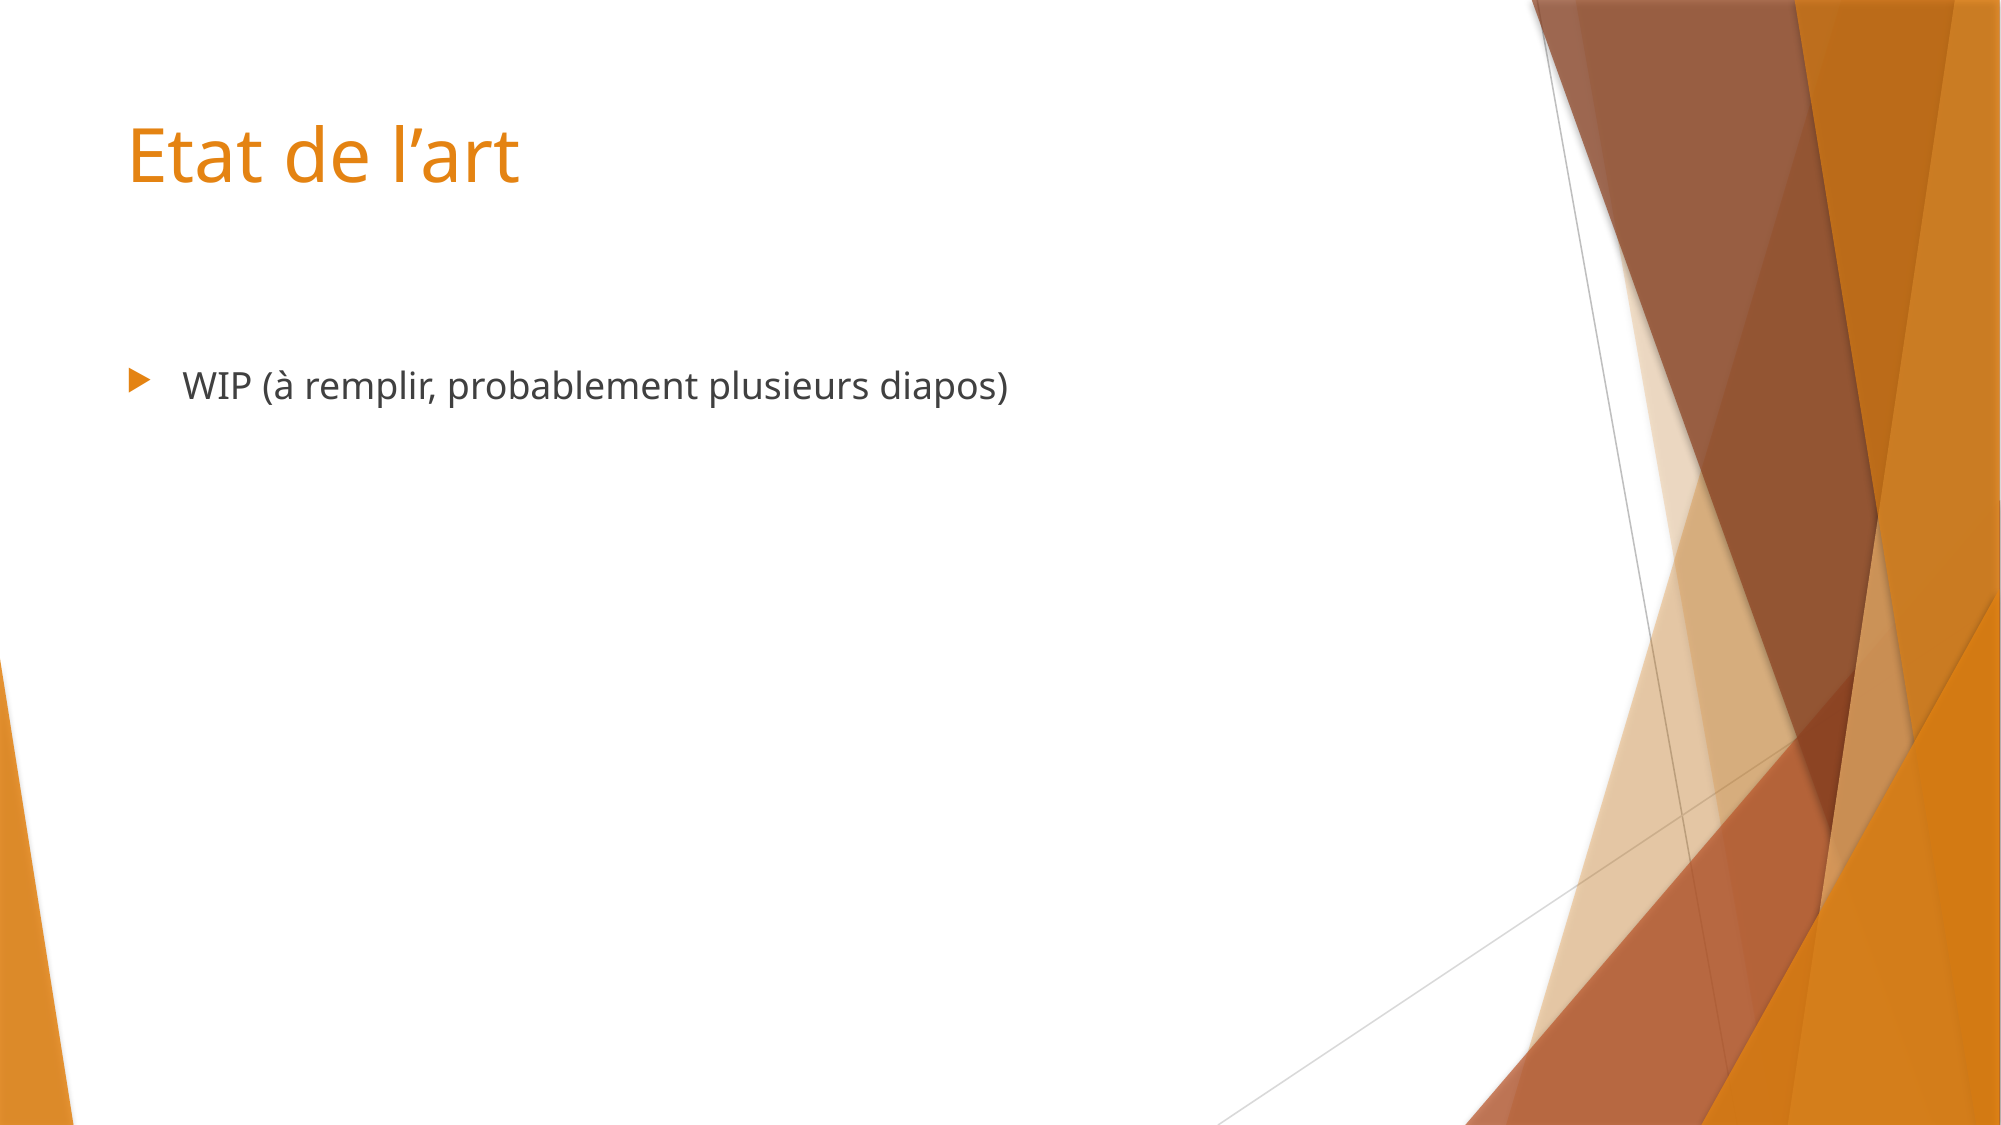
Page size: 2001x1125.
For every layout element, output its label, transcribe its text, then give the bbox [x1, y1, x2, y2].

title Etat de l’art [111, 99, 1522, 317]
list WIP (à remplir, probablement plusieurs diapos) [111, 354, 1522, 992]
